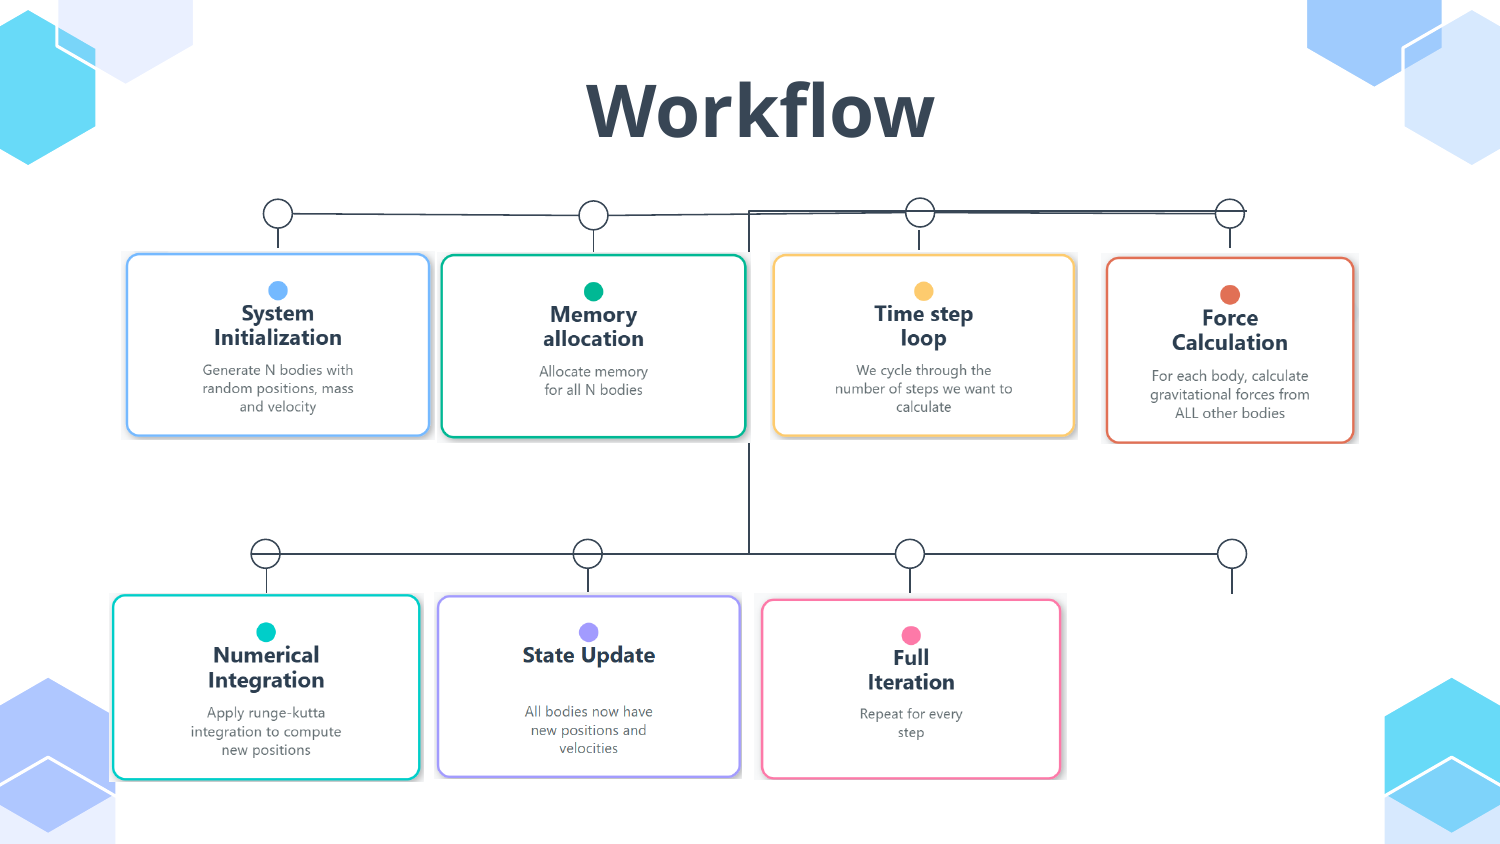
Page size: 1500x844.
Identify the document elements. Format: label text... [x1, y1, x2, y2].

picture [770, 252, 1079, 440]
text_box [250, 210, 1248, 555]
text_box [898, 563, 921, 569]
picture [437, 252, 751, 443]
text_box [576, 563, 599, 569]
title Workflow [129, 49, 1394, 144]
text_box [580, 200, 606, 209]
text_box [1216, 199, 1244, 209]
text_box [906, 198, 935, 209]
picture [753, 592, 1067, 781]
picture [109, 593, 424, 783]
text_box [1221, 562, 1244, 569]
text_box [253, 562, 277, 569]
text_box [264, 199, 292, 209]
picture [434, 592, 742, 780]
picture [1100, 253, 1359, 445]
picture [121, 251, 435, 440]
